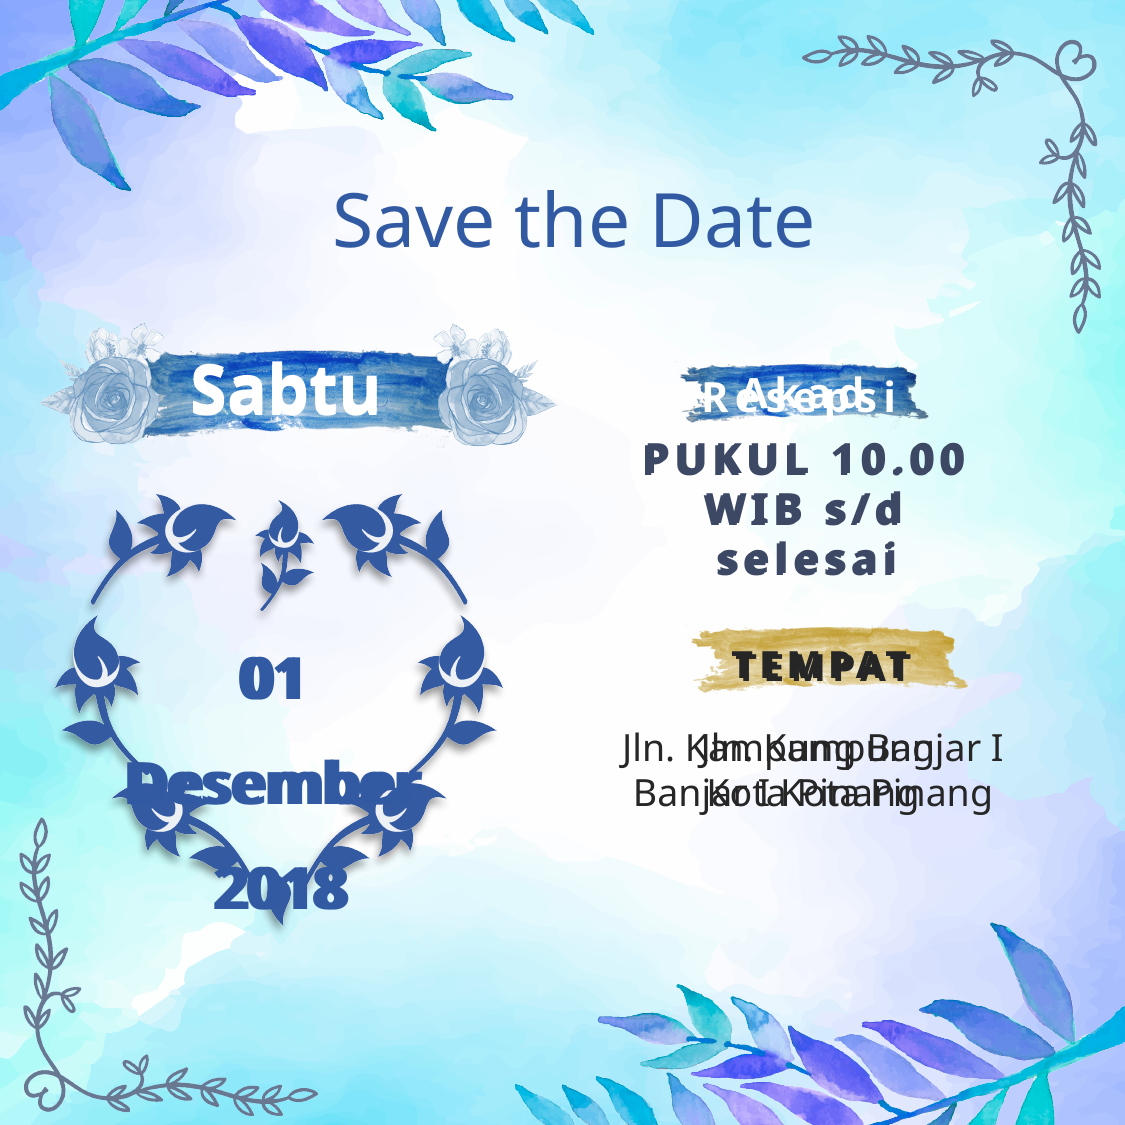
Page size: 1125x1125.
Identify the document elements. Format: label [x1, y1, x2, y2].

picture [0, 0, 1125, 1125]
text_box [52, 313, 544, 448]
